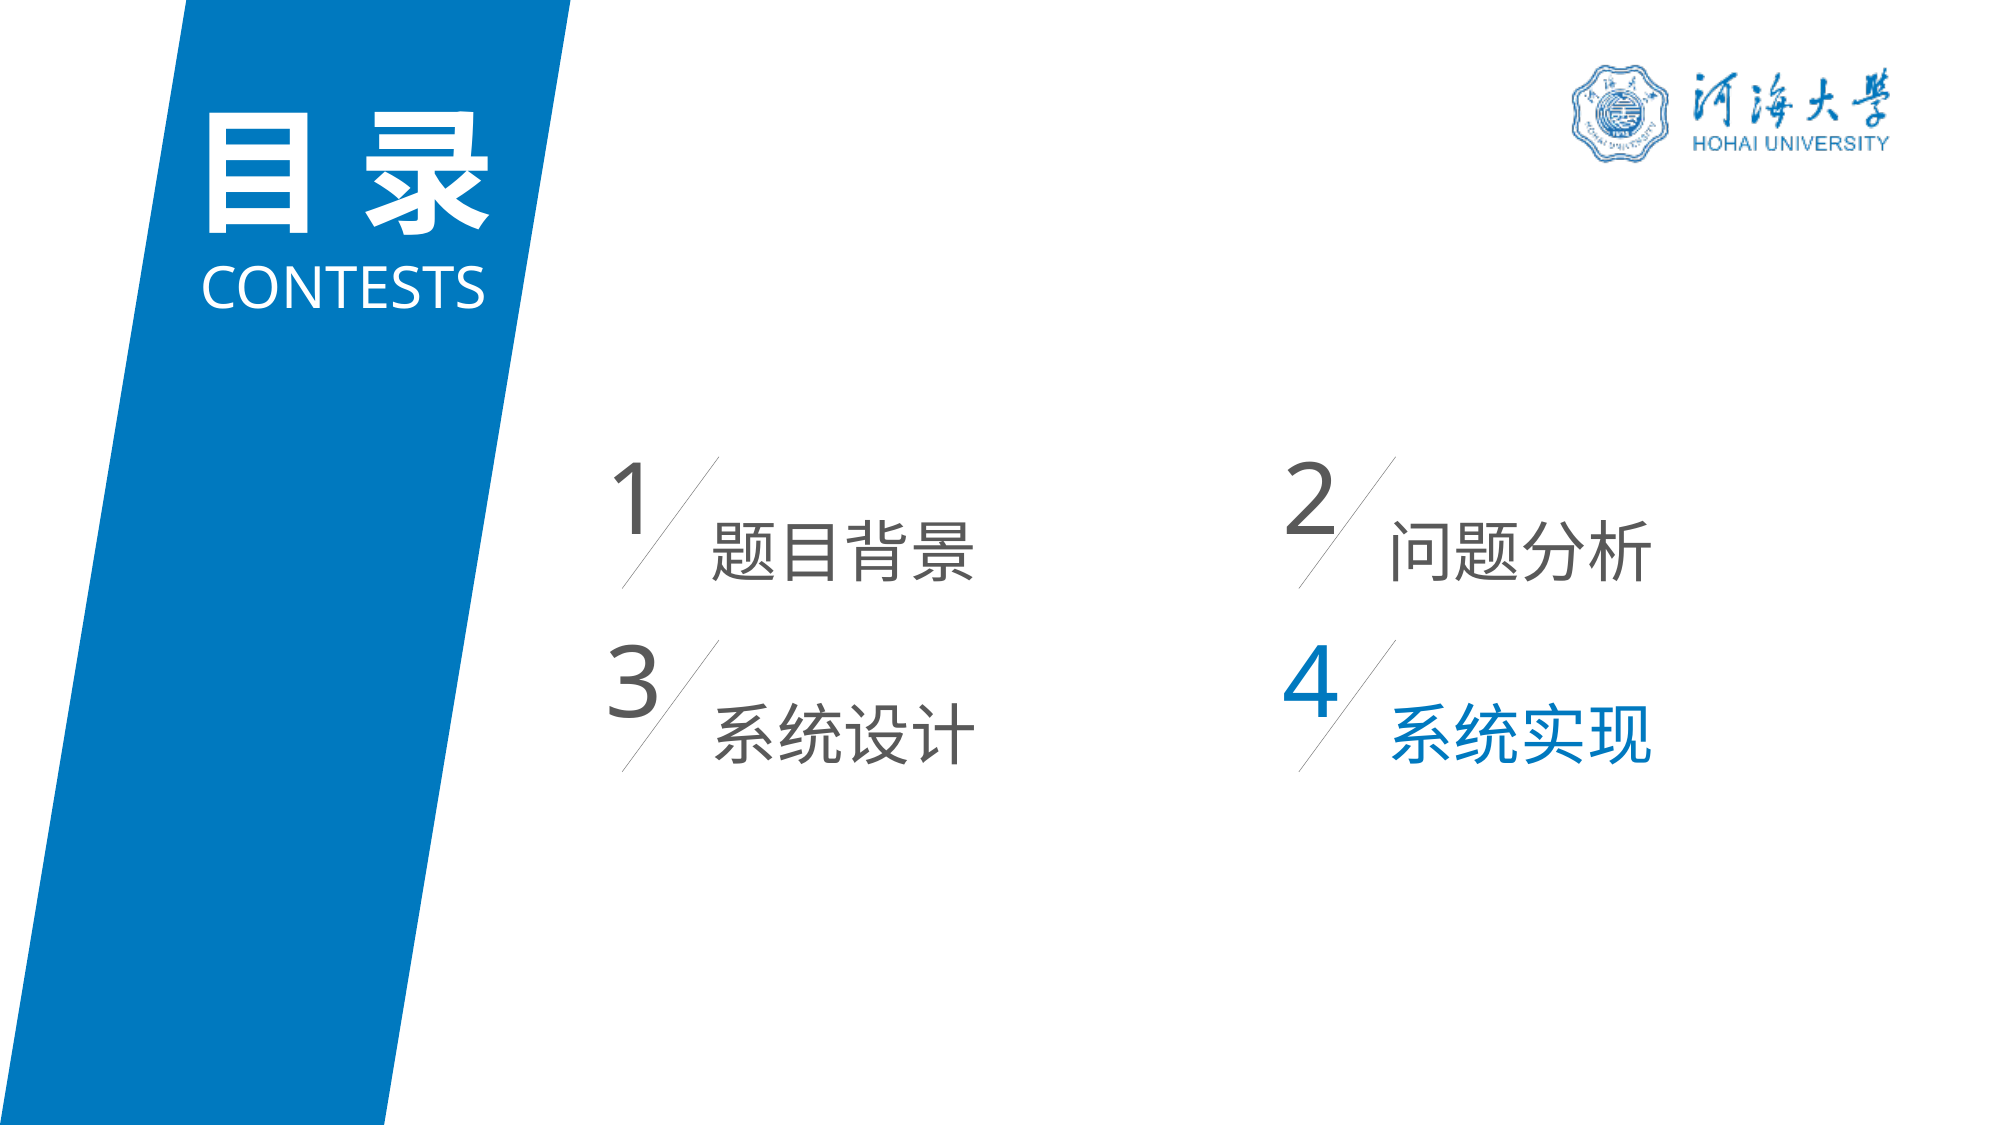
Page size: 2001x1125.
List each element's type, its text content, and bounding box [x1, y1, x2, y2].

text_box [1562, 56, 1926, 171]
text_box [1266, 610, 2000, 782]
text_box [589, 427, 1266, 598]
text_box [1266, 427, 2000, 598]
text_box 目 录 CONTESTS [146, 94, 541, 310]
text_box [0, 236, 521, 1125]
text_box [589, 610, 1266, 782]
text_box [169, 0, 572, 185]
